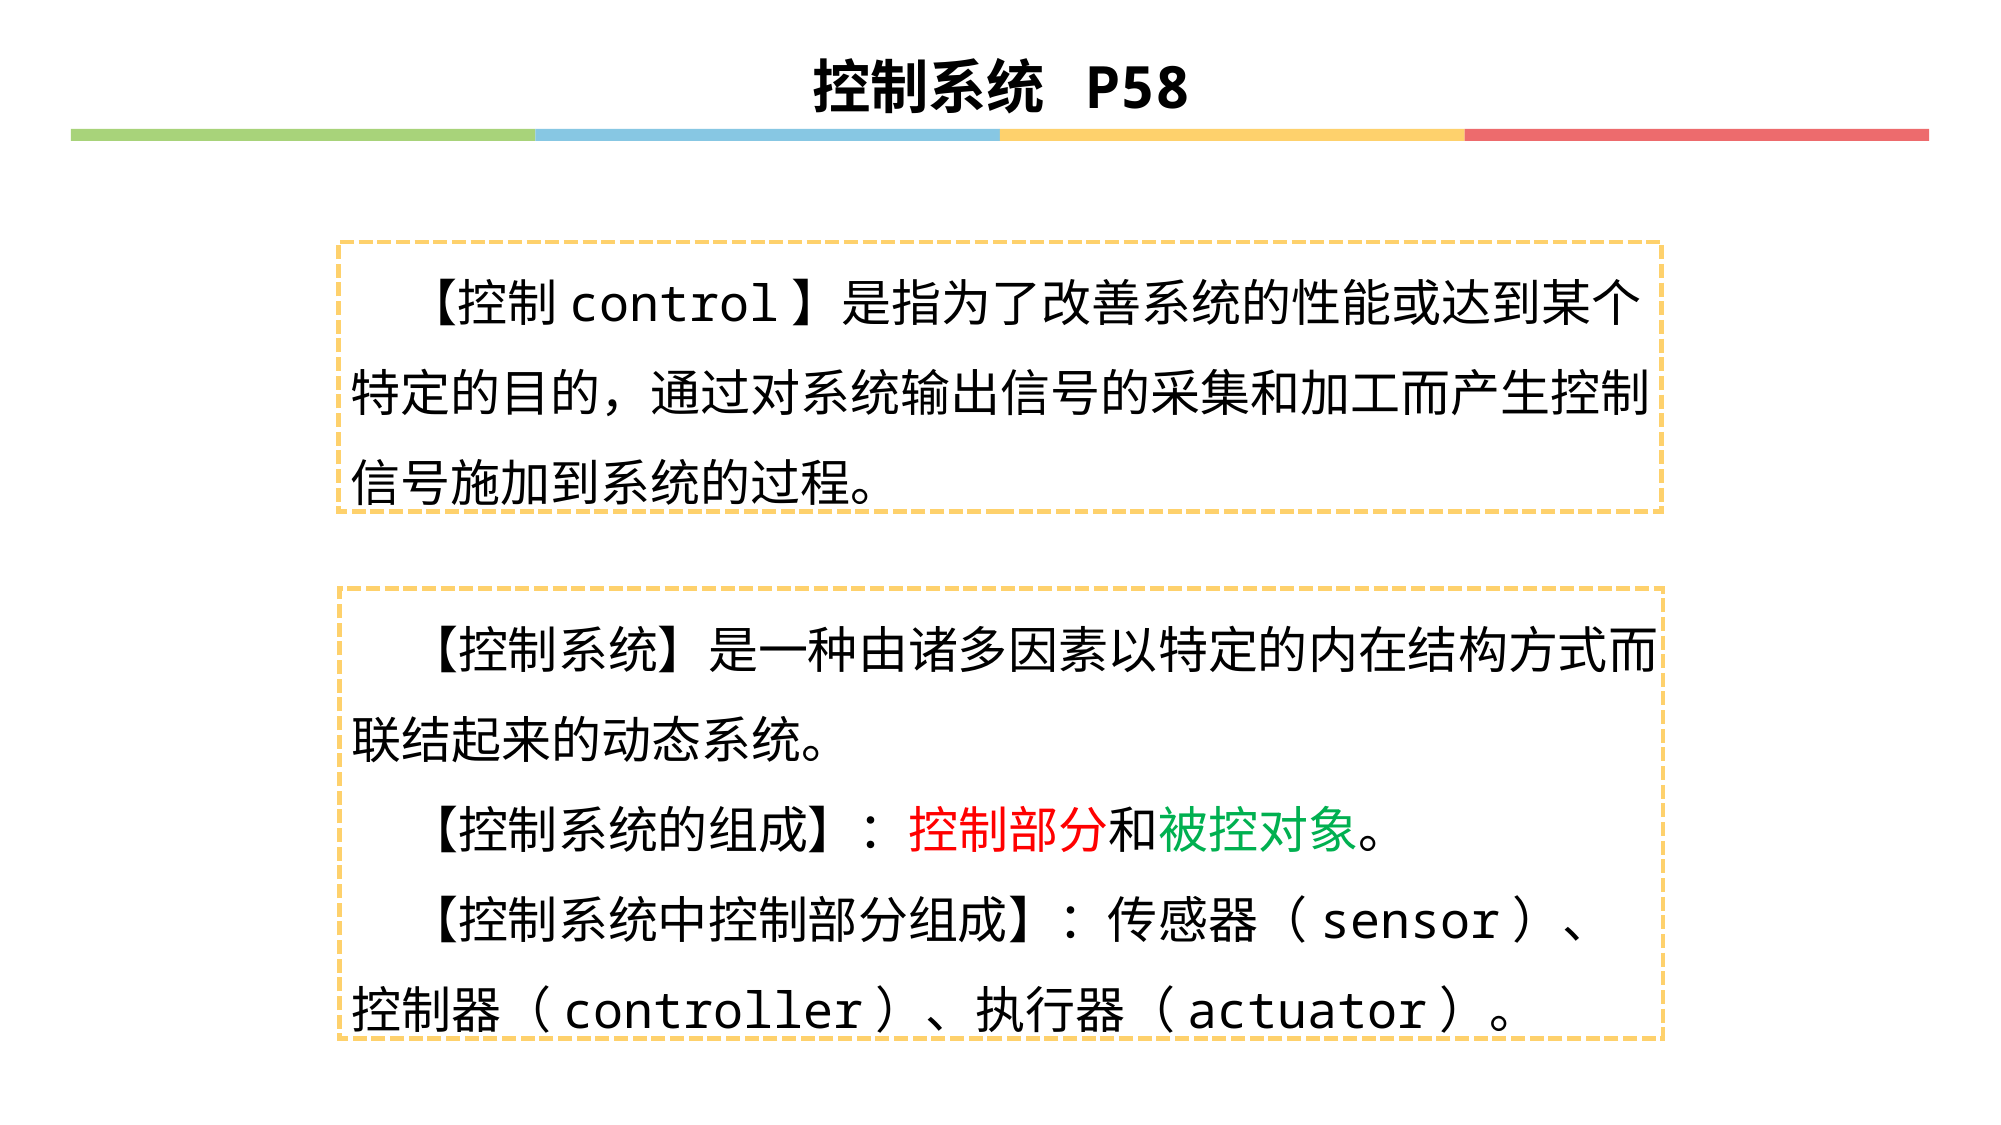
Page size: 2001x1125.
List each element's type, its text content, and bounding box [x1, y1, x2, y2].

text_box 【控制control】是指为了改善系统的性能或达到某个特定的目的，通过对系统输出信号的采集和加工而产生控制信号施加到系统的过程。 [338, 241, 1662, 512]
text_box 【控制系统】是一种由诸多因素以特定的内在结构方式而联结起来的动态系统。 【控制系统的组成】：控制部分和被控对象。 【控制系统中控制部分组成】：传感器（sensor）、 控制器（controller）、执行器（actuator）。 [339, 588, 1663, 1039]
text_box 控制系统 P58 [655, 49, 1347, 120]
